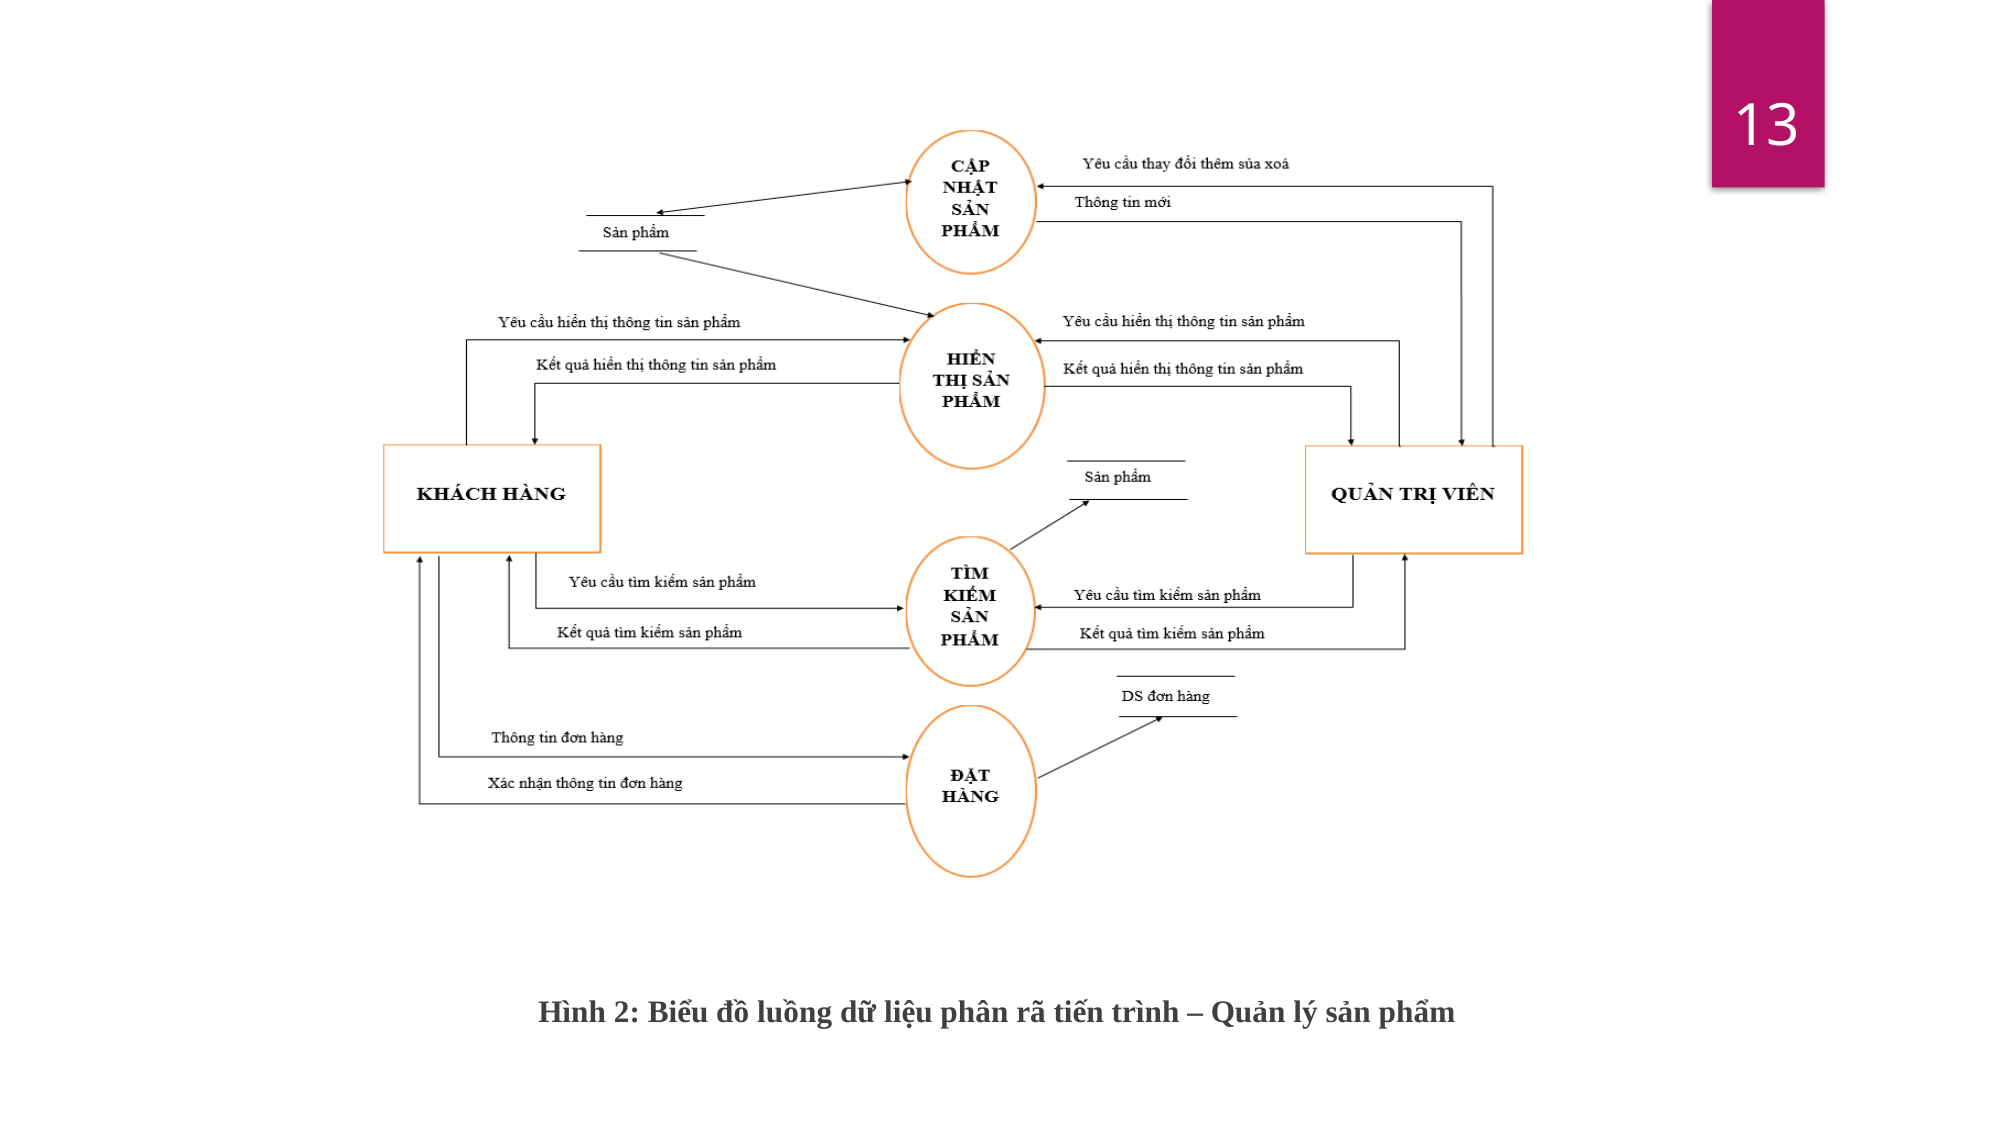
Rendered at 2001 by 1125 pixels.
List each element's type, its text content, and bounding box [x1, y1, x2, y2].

text_box Hình 2: Biểu đồ luồng dữ liệu phân rã tiến trình – Quản lý sản phẩm [448, 984, 1475, 1052]
slide_number 13 [1698, 48, 1836, 175]
picture [348, 112, 1562, 896]
